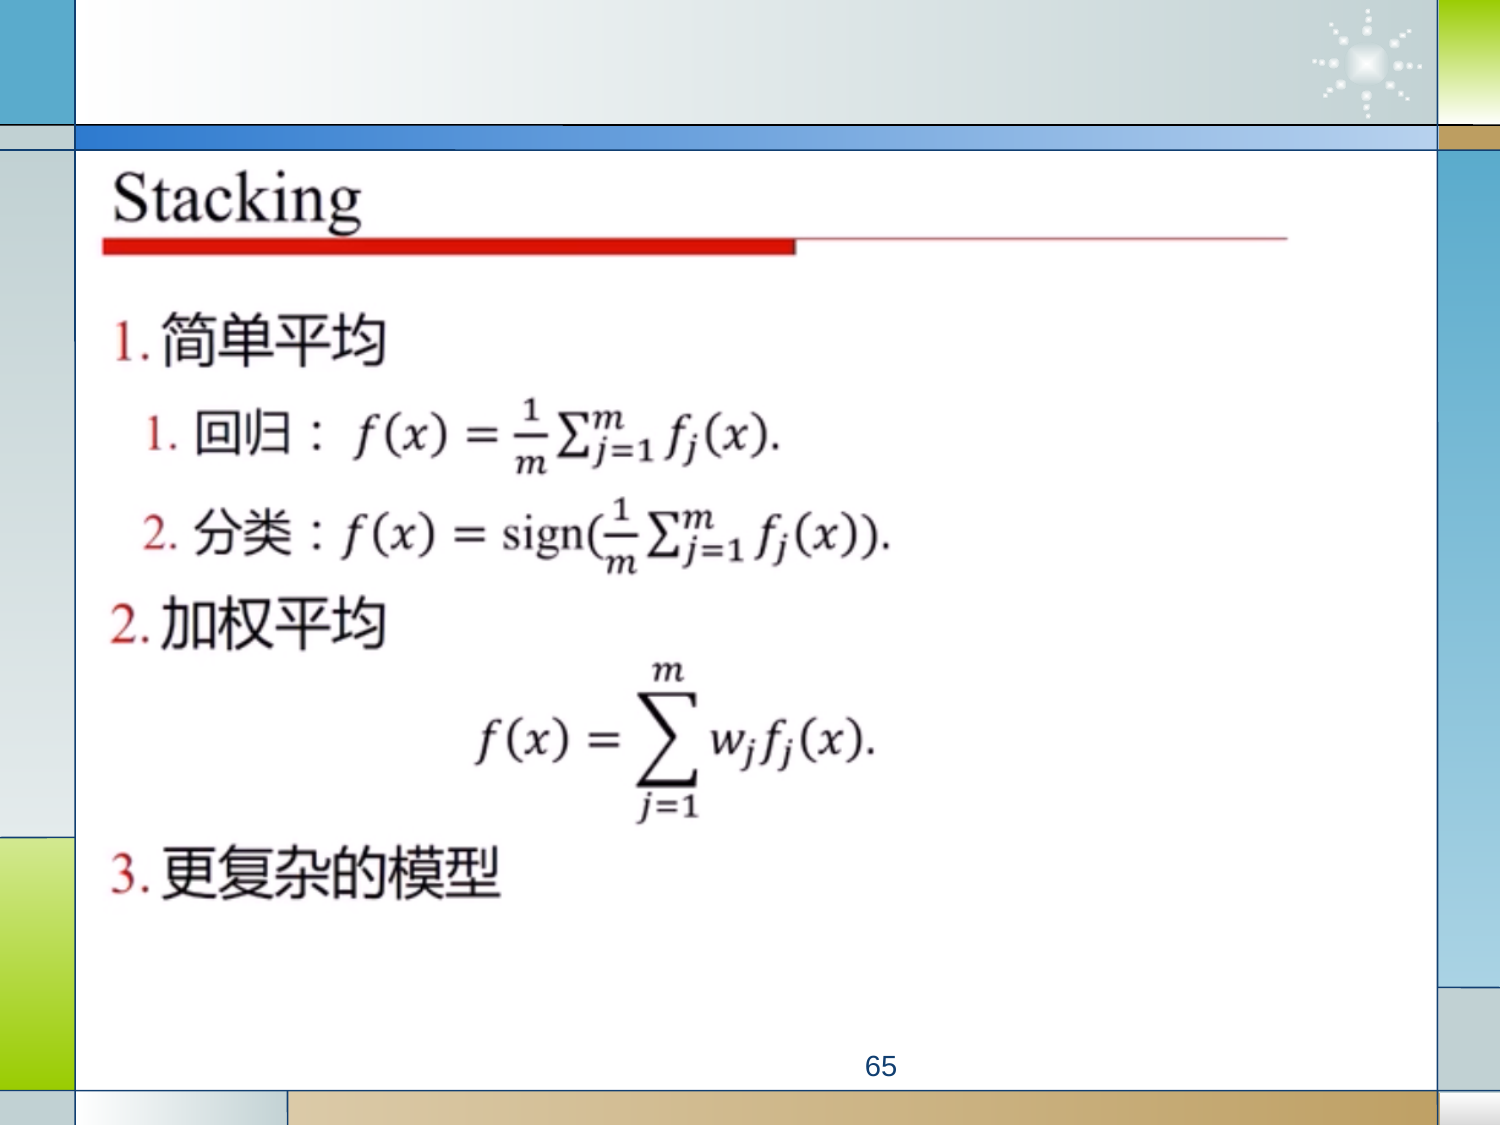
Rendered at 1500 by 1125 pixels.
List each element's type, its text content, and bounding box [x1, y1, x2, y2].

picture [87, 162, 1292, 937]
slide_number 65 [562, 1039, 913, 1081]
